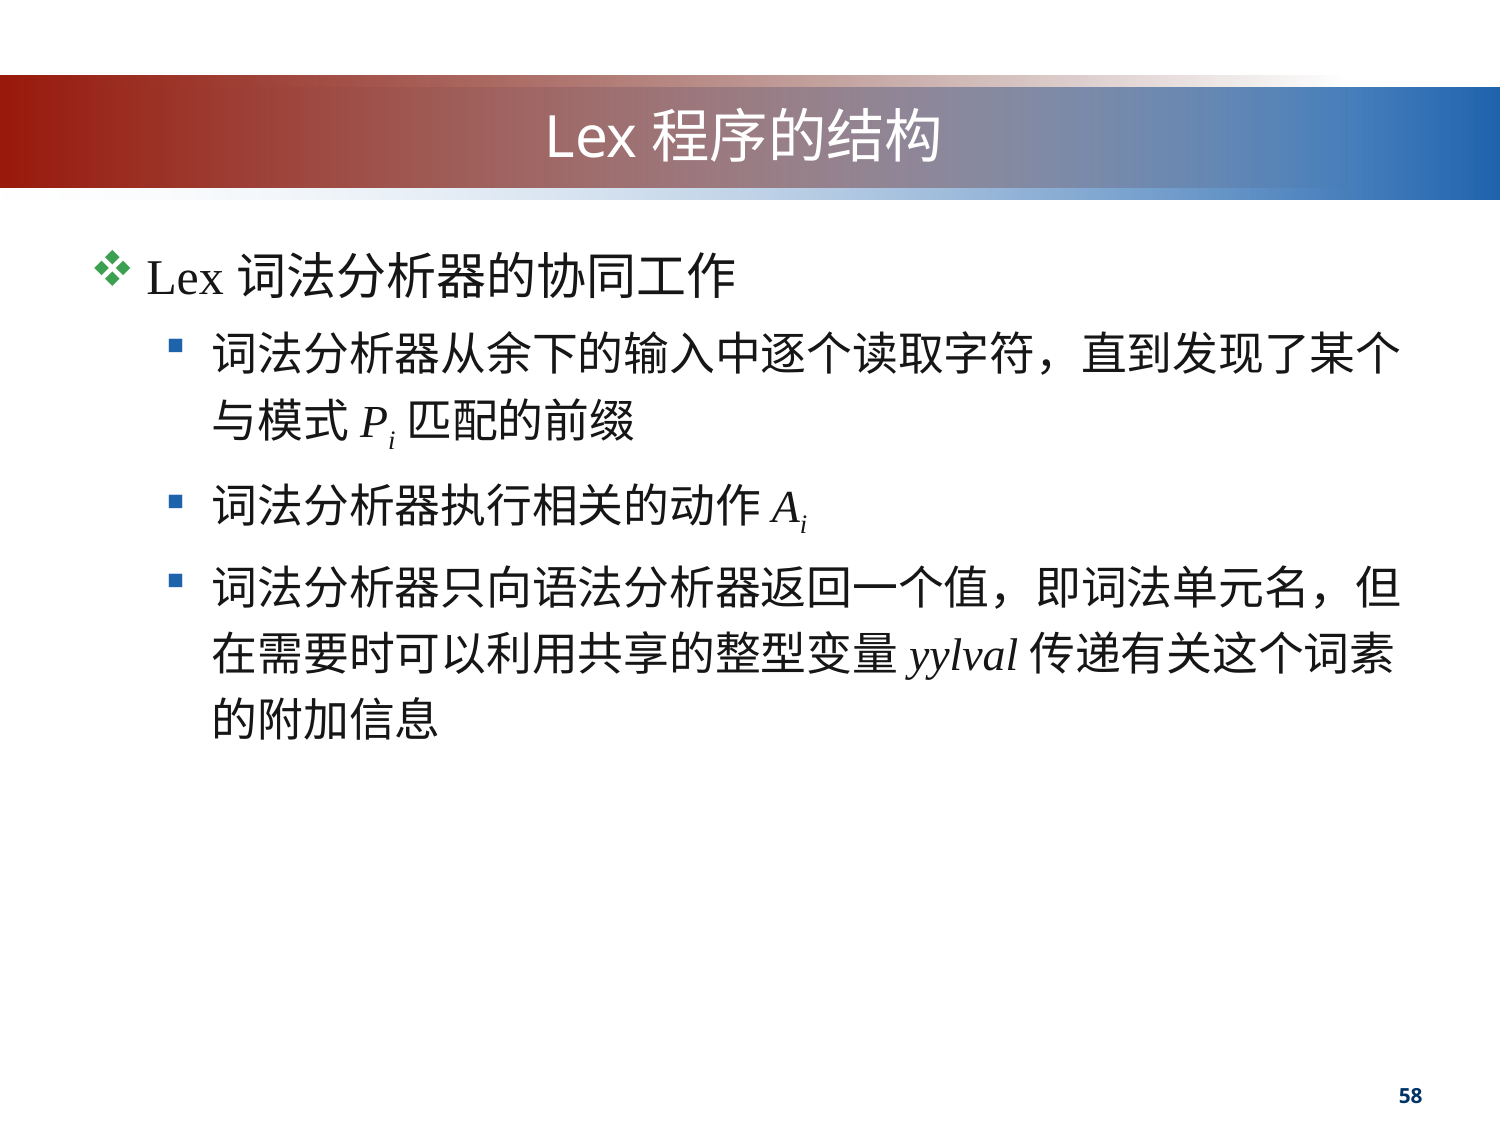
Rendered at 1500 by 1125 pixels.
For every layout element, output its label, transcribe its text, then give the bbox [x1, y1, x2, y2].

list Lex词法分析器的协同工作 词法分析器从余下的输入中逐个读取字符，直到发现了某个与模式Pi匹配的前缀 词法分析器执行相关的动作Ai 词法分析器只向语法分析器返回一个值，即词法单元名，但在需要时可以利用共享的整型变量yylval传递有关这个词素的附加信息 [74, 224, 1426, 1061]
slide_number 58 [1087, 1074, 1438, 1117]
title Lex程序的结构 [137, 87, 1351, 181]
